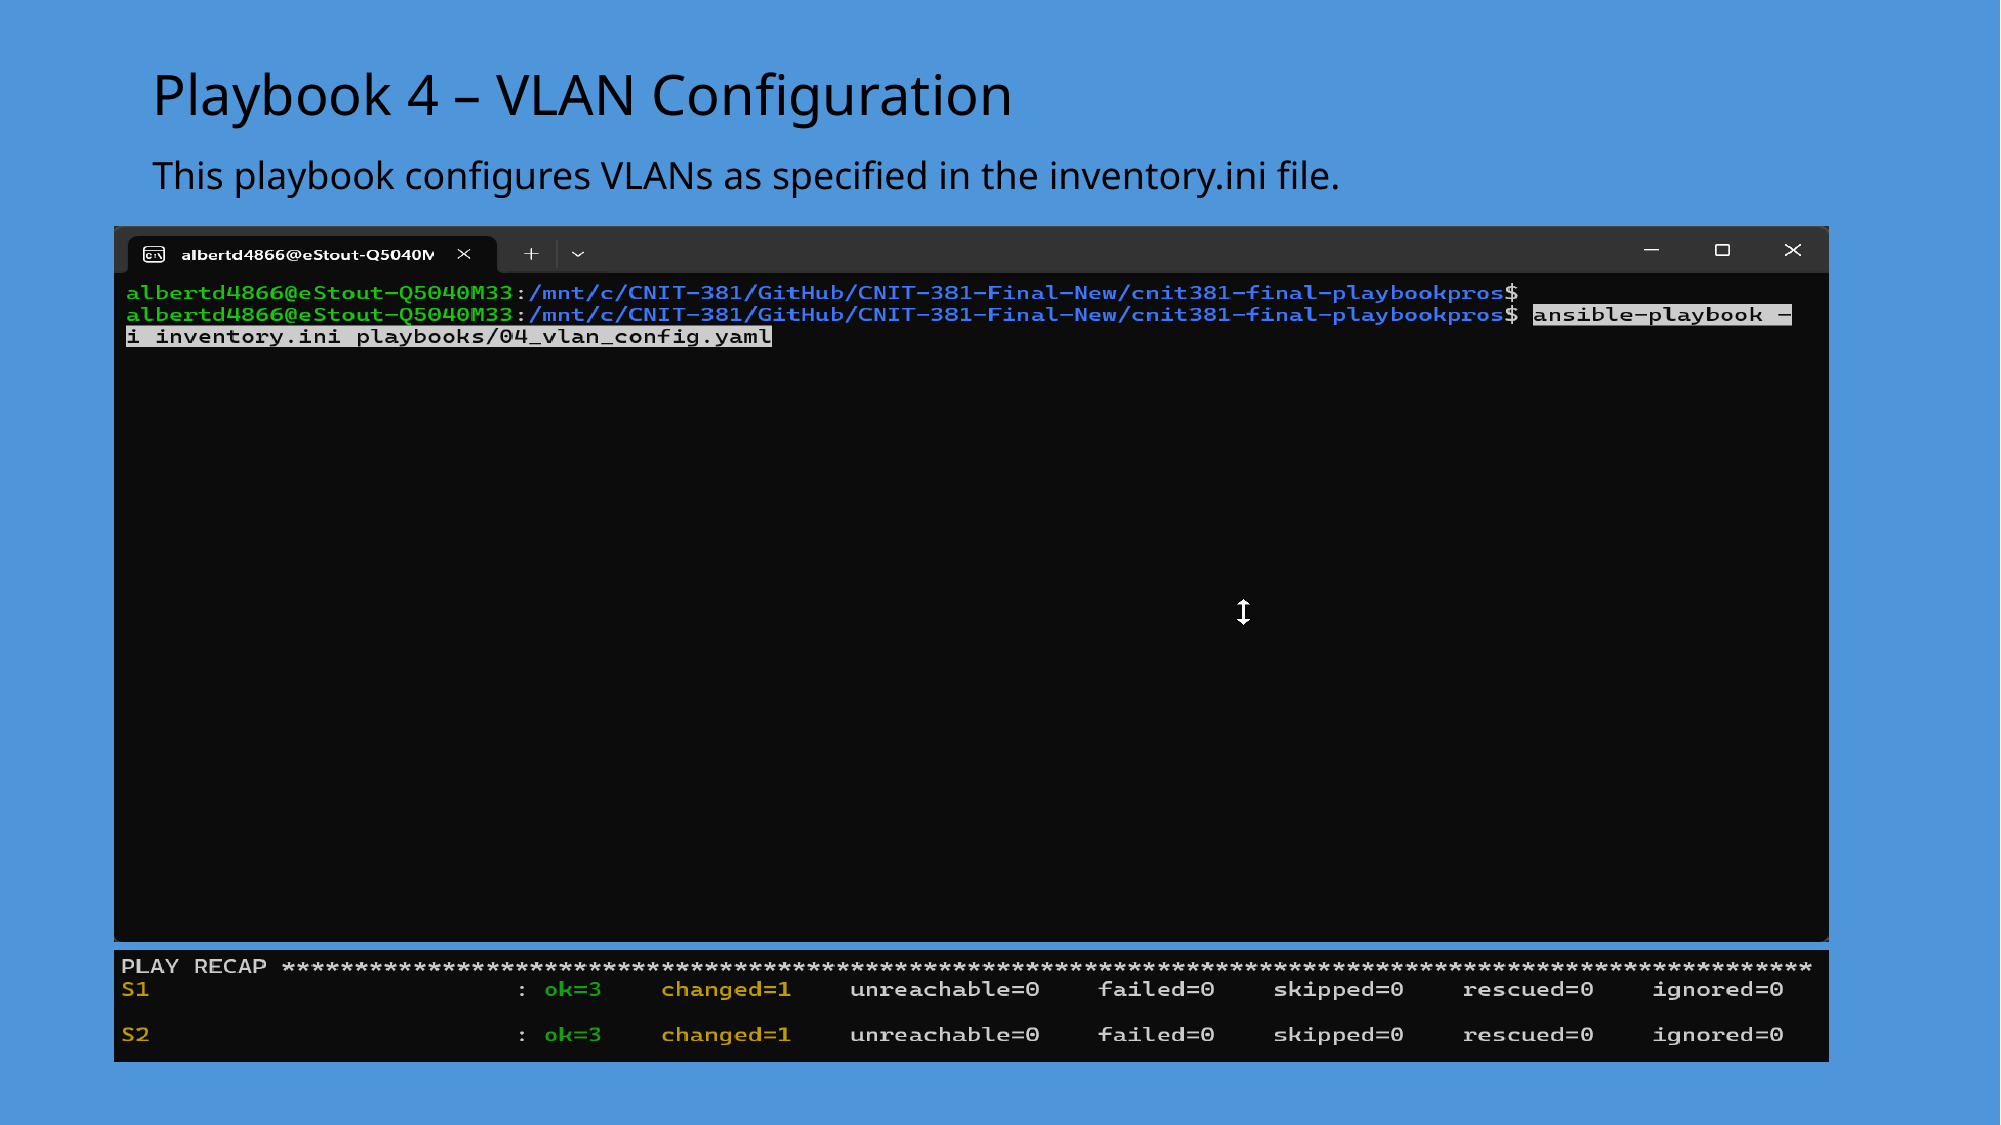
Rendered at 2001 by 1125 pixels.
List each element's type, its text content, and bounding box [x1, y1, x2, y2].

picture [113, 225, 1830, 943]
picture [113, 950, 1830, 1063]
title Playbook 4 – VLAN Configuration [137, 59, 1863, 136]
text_box This playbook configures VLANs as specified in the inventory.ini file. [137, 144, 1829, 225]
